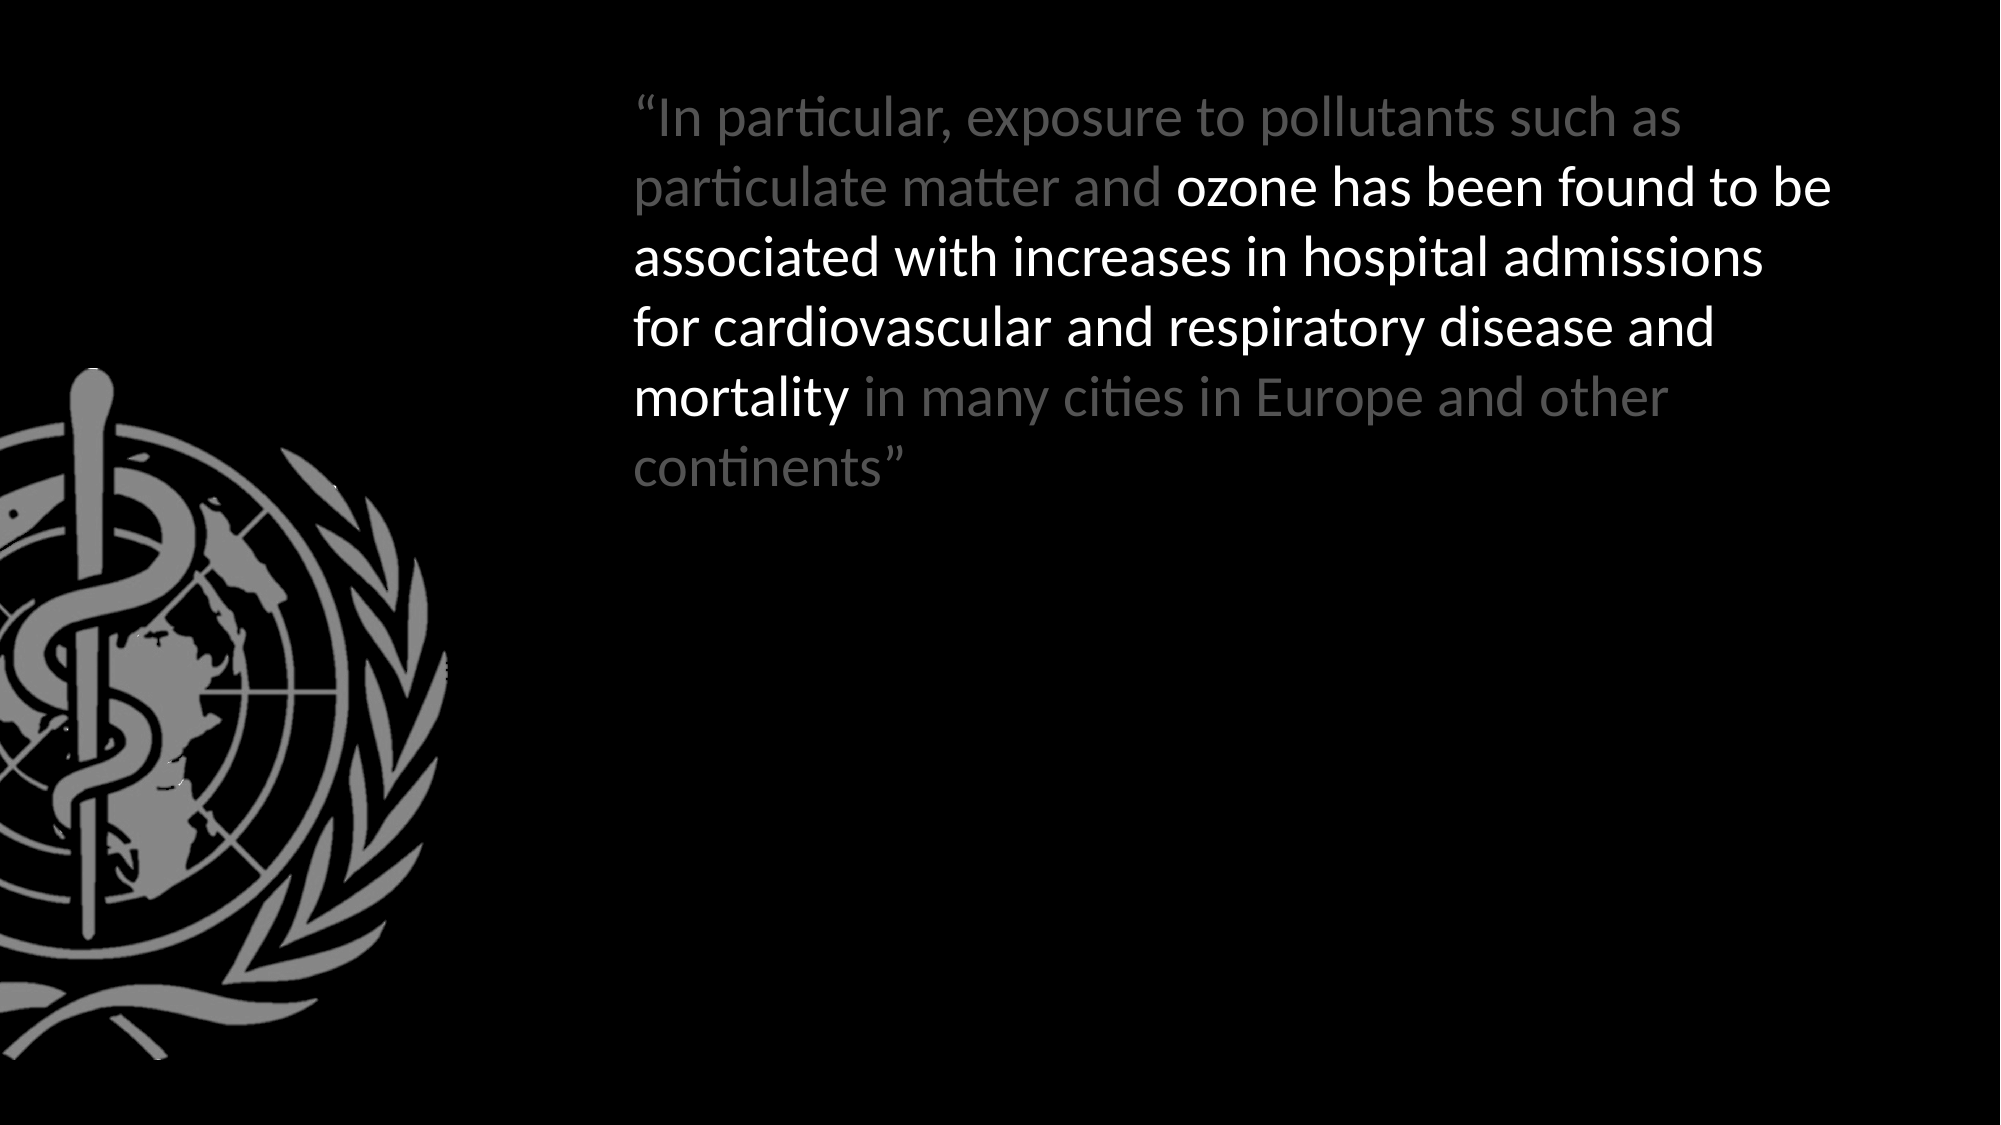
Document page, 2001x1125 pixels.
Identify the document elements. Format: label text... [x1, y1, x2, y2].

text_box “In particular, exposure to pollutants such as particulate matter and ozone has been found to be associated with increases in hospital admissions for cardiovascular and respiratory disease and mortality in many cities in Europe and other continents” [618, 70, 1855, 506]
picture [0, 368, 448, 1060]
